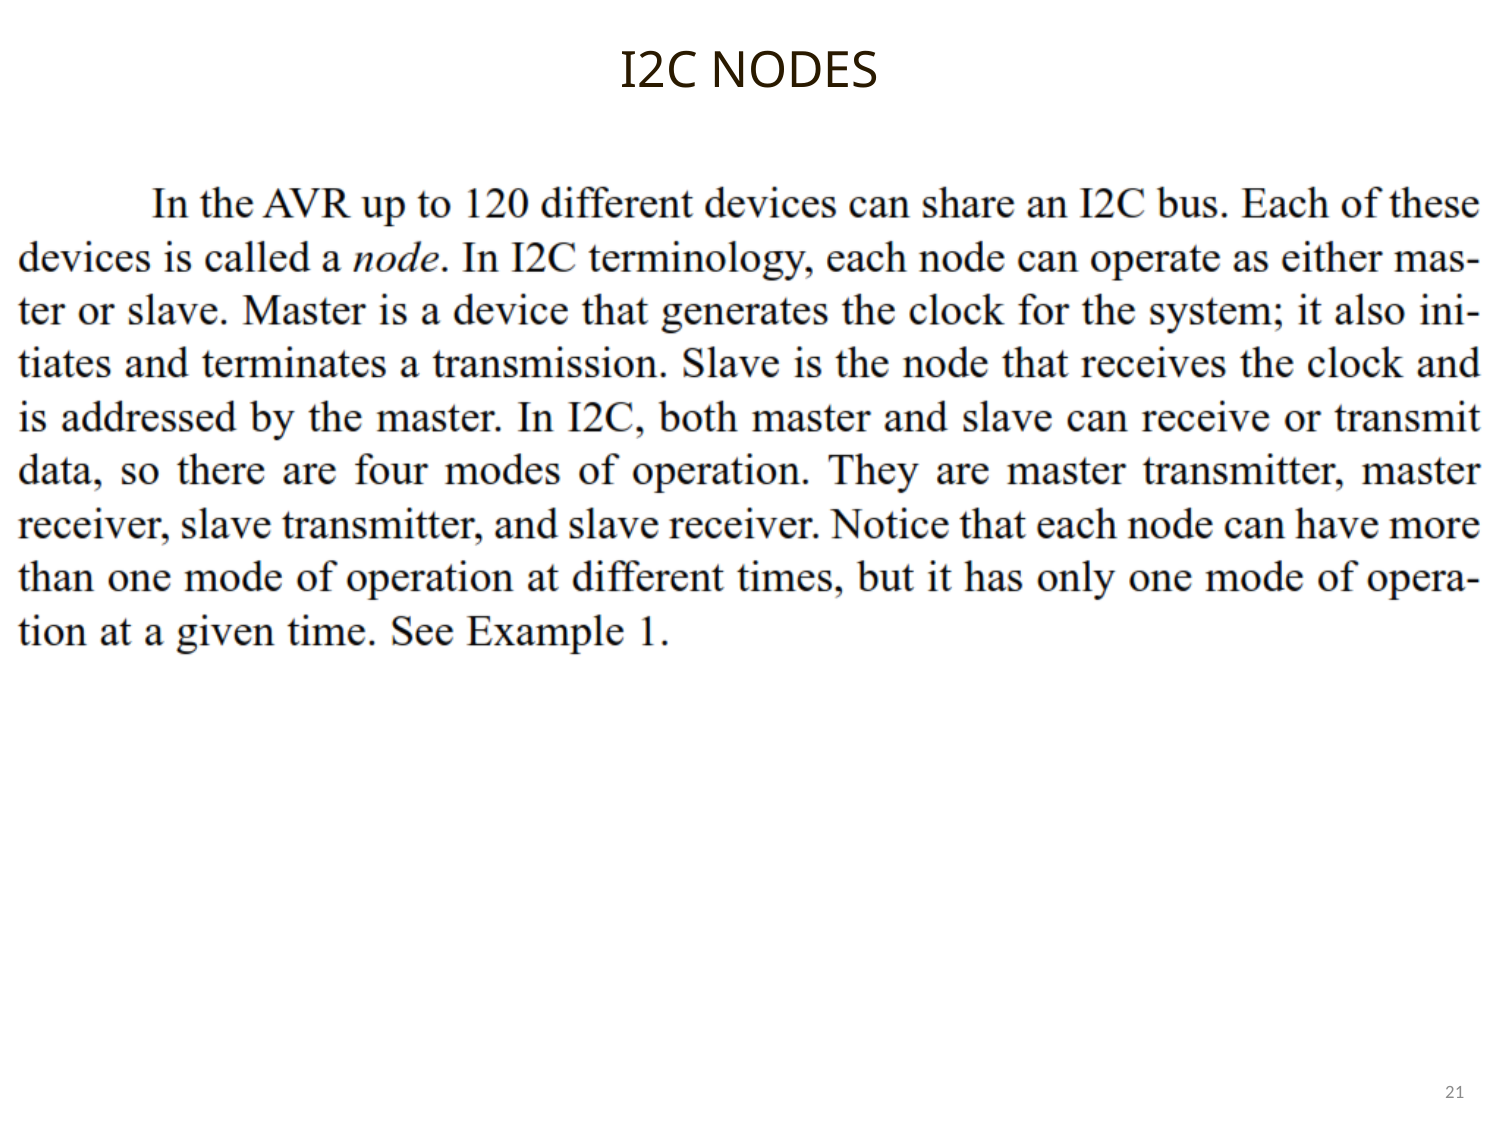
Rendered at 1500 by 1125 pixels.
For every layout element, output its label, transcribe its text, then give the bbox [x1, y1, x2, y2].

text_box I2C NODES [374, 30, 1125, 105]
picture [0, 165, 1500, 668]
